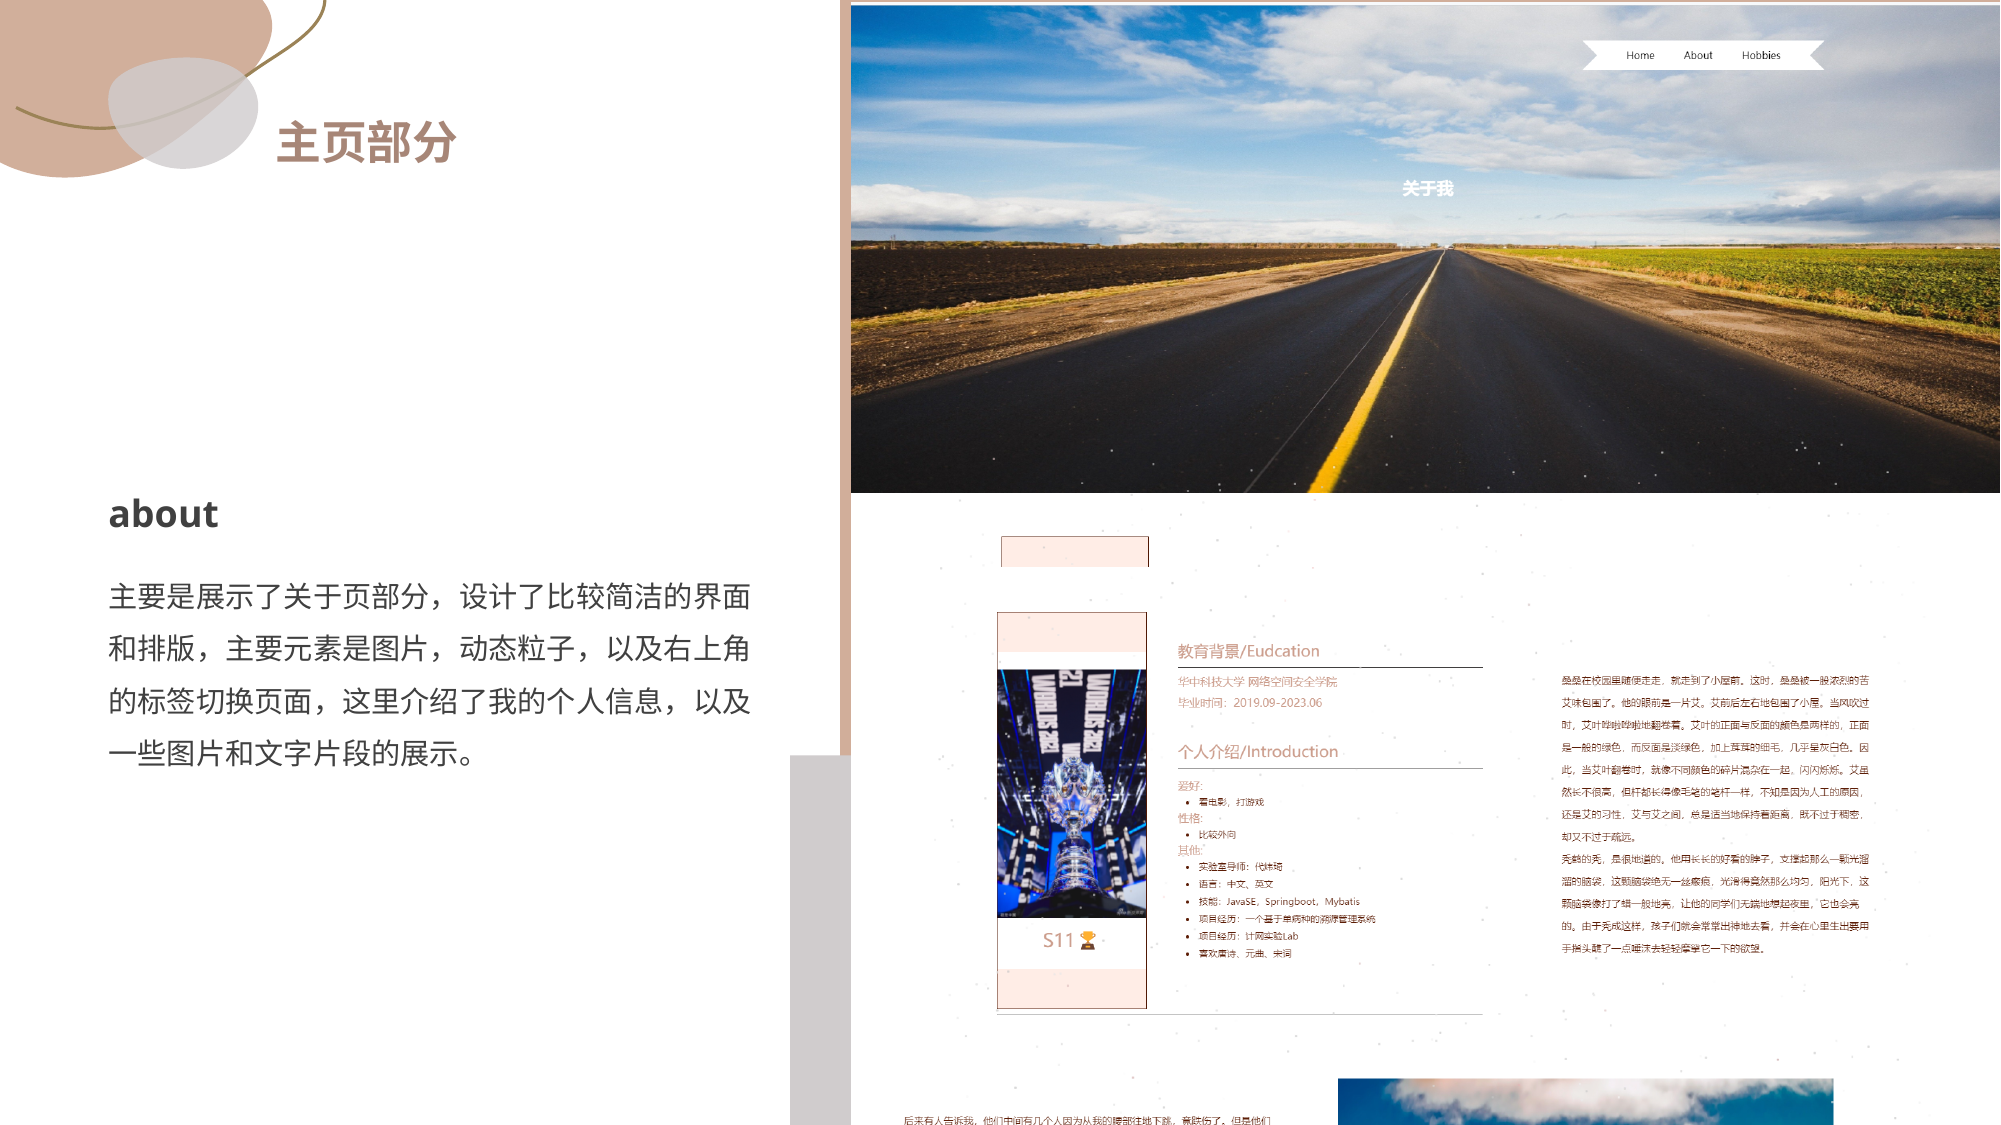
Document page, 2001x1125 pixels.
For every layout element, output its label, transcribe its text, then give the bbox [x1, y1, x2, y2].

text_box [839, 0, 2000, 754]
text_box [789, 754, 850, 1125]
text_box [108, 470, 754, 769]
text_box 主页部分 [275, 102, 614, 169]
picture [850, 2, 2000, 1125]
